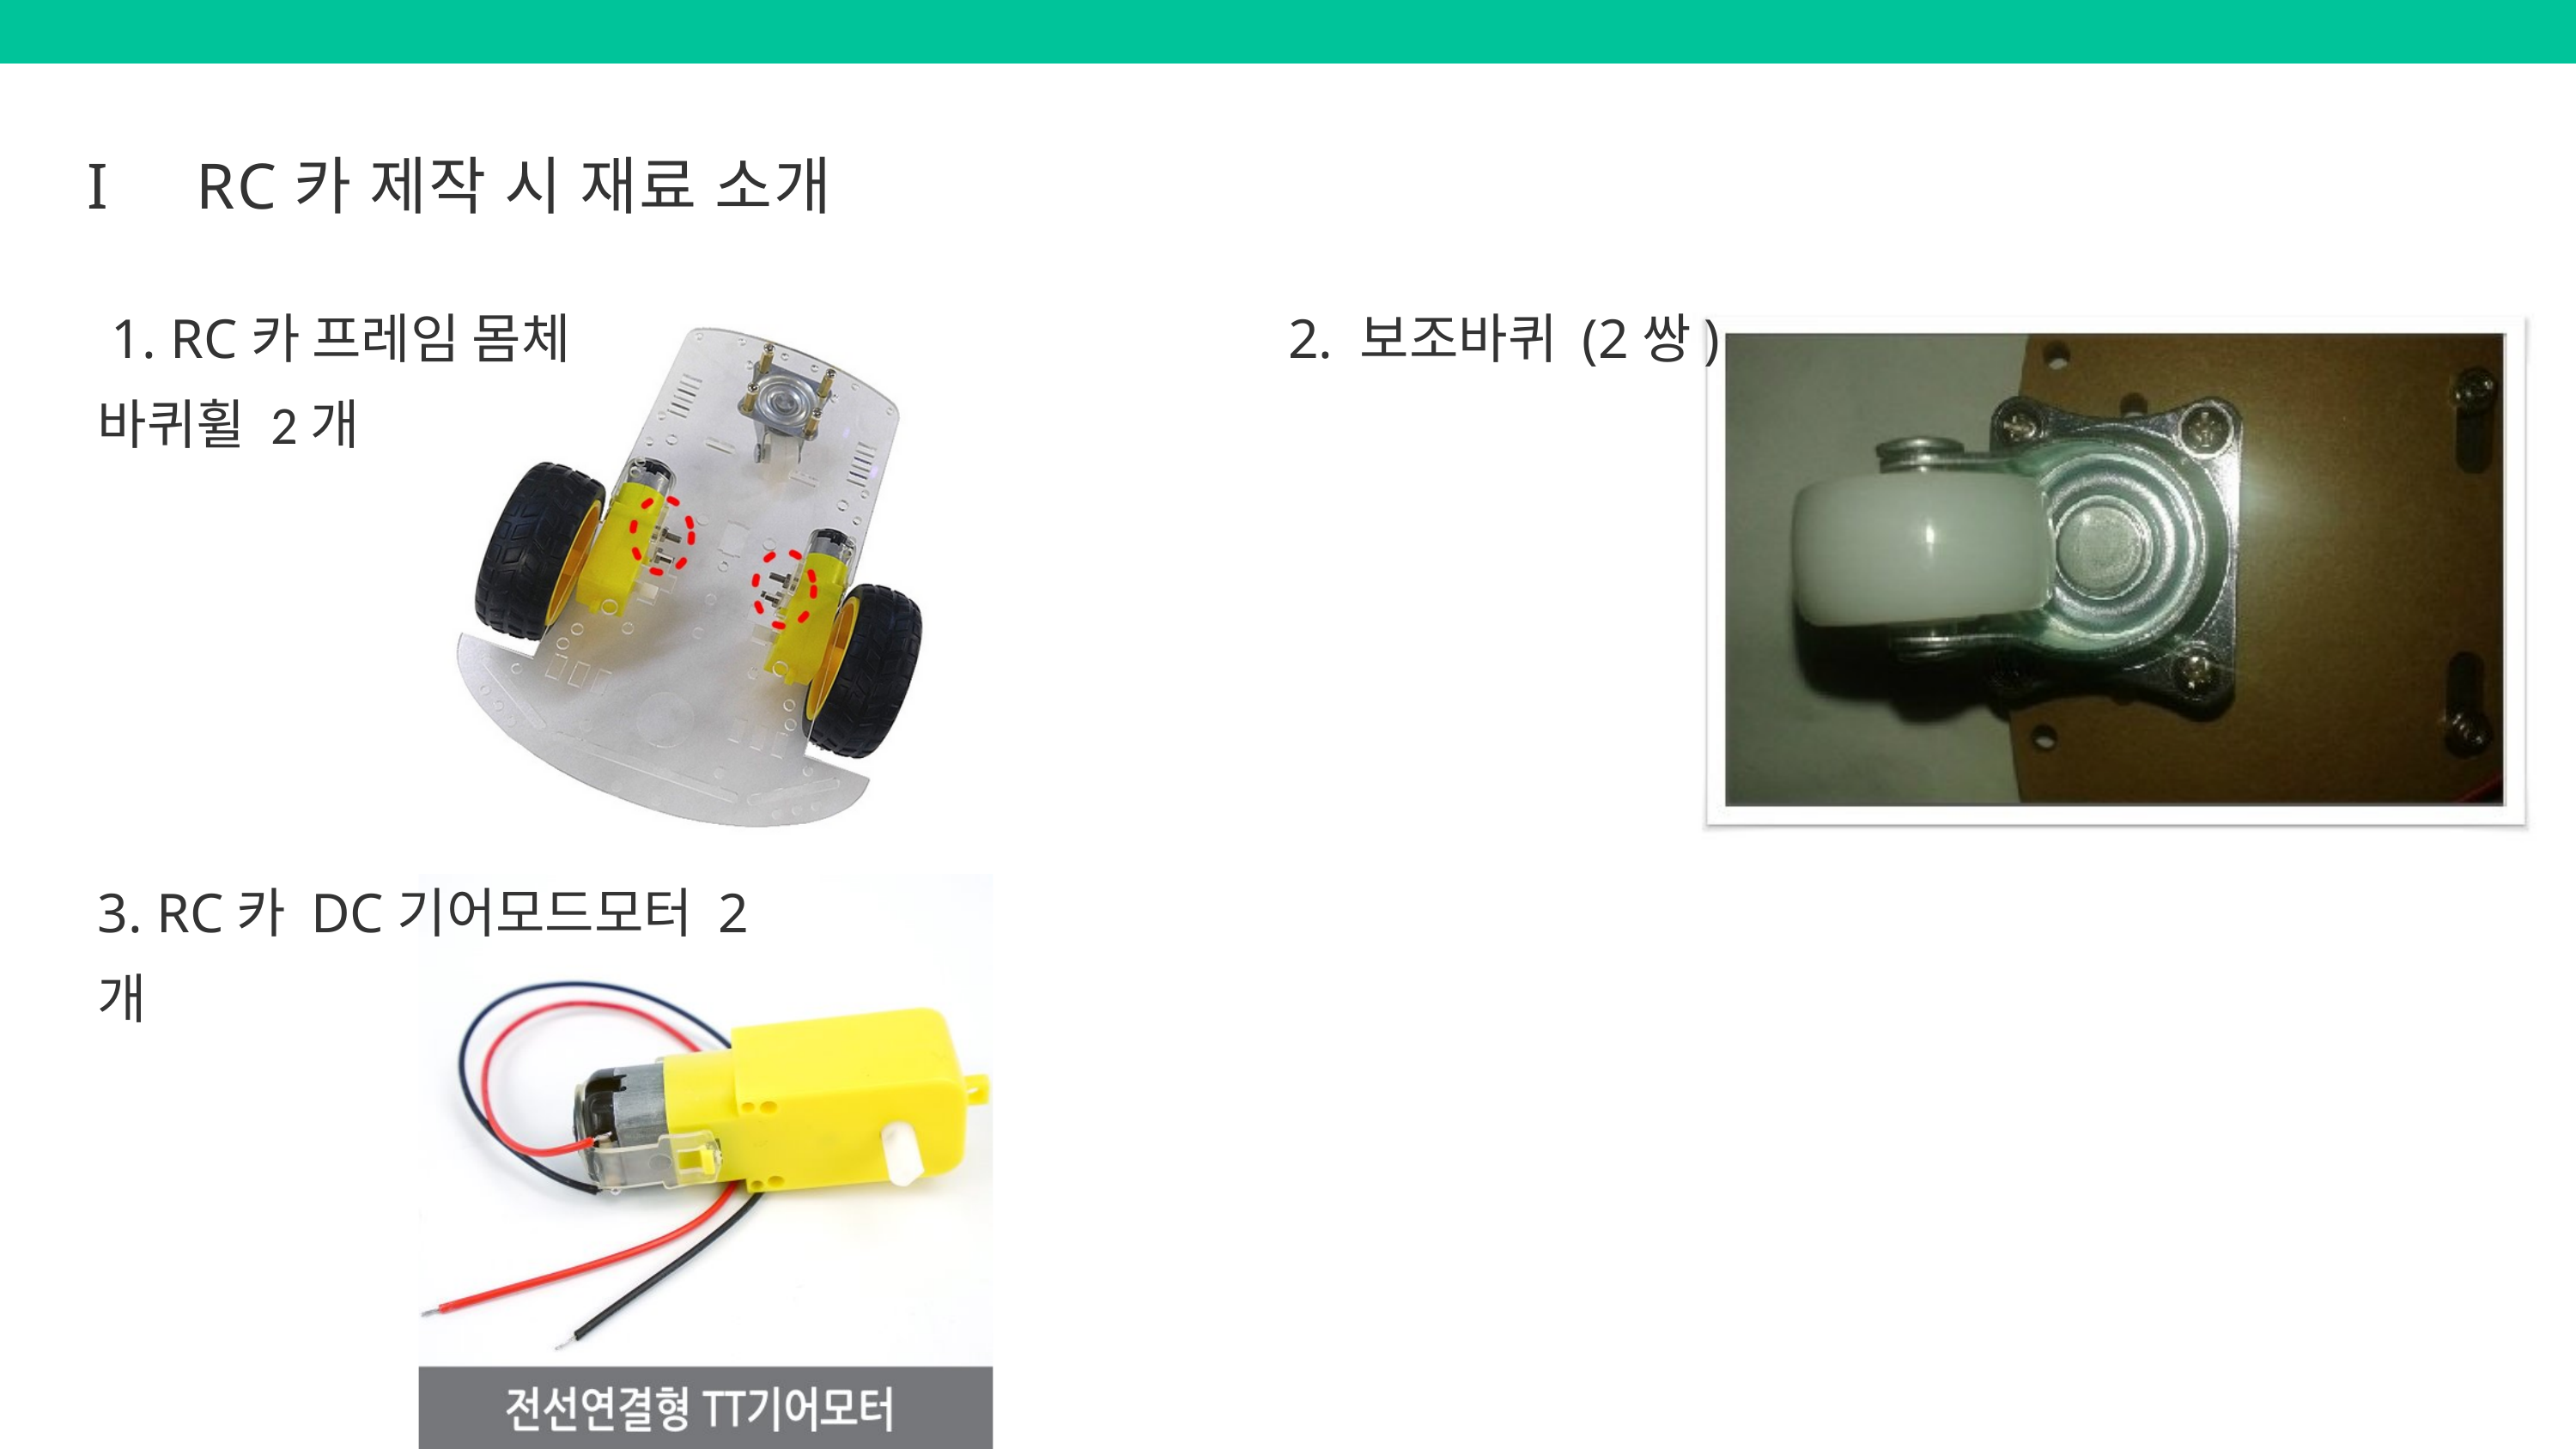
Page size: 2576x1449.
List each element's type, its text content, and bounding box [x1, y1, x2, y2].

text_box [434, 455, 975, 854]
text_box 2. 보조바퀴 (2쌍) [1287, 282, 2576, 541]
text_box [1688, 541, 2545, 843]
text_box RC카 제작 시 재료 소개 [196, 146, 1689, 221]
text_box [0, 0, 2576, 64]
text_box 3. RC카 DC기어모드모터 2개 [97, 857, 772, 1115]
text_box [418, 874, 993, 1449]
text_box 1. RC카 프레임 몸체 바퀴휠 2개 [97, 282, 1287, 455]
text_box I [59, 146, 136, 221]
